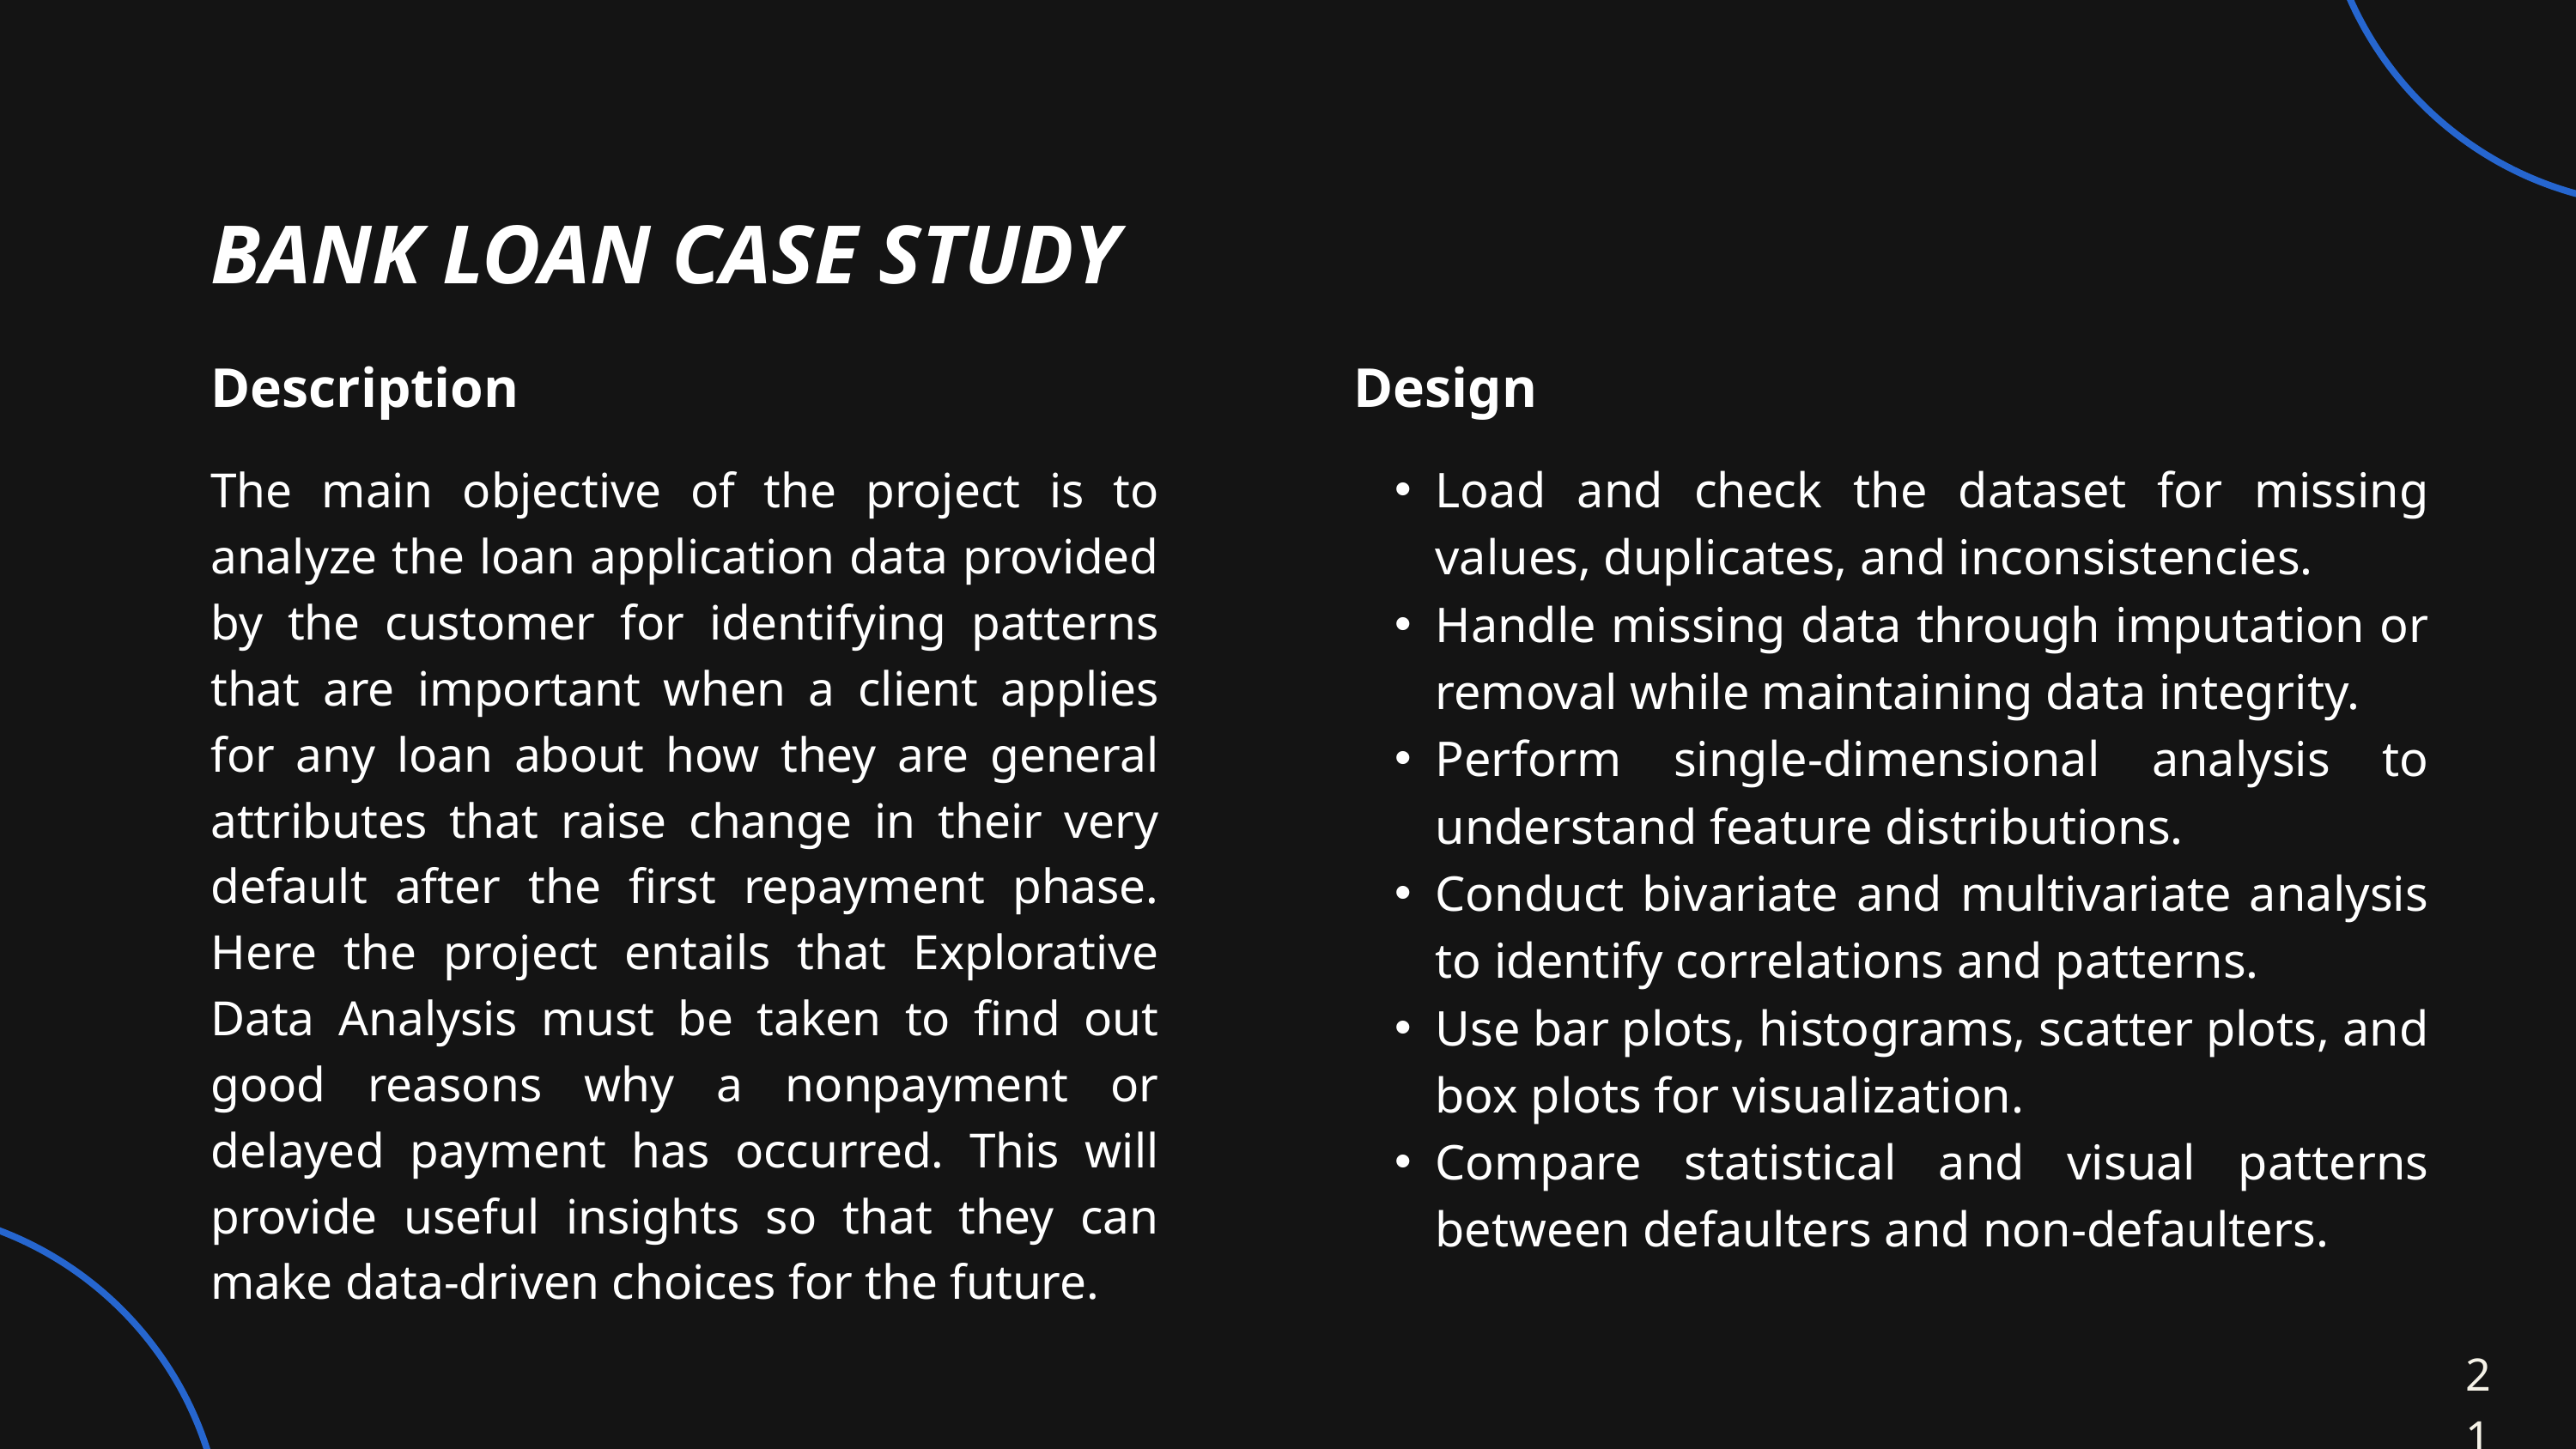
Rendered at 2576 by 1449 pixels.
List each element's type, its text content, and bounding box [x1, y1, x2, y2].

text_box Description [210, 343, 1210, 419]
text_box The main objective of the project is to analyze the loan application data provided by the customer for identifying patterns that are important when a client applies for any loan about how they are general attributes that raise change in their very default after the first repayment phase. Here the project entails that Explorative Data Analysis must be taken to find out good reasons why a nonpayment or delayed payment has occurred. This will provide useful insights so that they can make data-driven choices for the future. [210, 452, 1160, 1309]
text_box Load and check the dataset for missing values, duplicates, and inconsistencies. Handle missing data through imputation or removal while maintaining data integrity. Perform single-dimensional analysis to understand feature distributions. Conduct bivariate and multivariate analysis to identify correlations and patterns. Use bar plots, histograms, scatter plots, and box plots for visualization. Compare statistical and visual patterns between defaulters and non-defaulters. [1353, 450, 2432, 1258]
text_box 21 [2454, 1337, 2503, 1449]
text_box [0, 1208, 224, 1449]
text_box Design [1353, 343, 2354, 419]
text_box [2320, 0, 2576, 207]
text_box BANK LOAN CASE STUDY [210, 217, 2497, 300]
